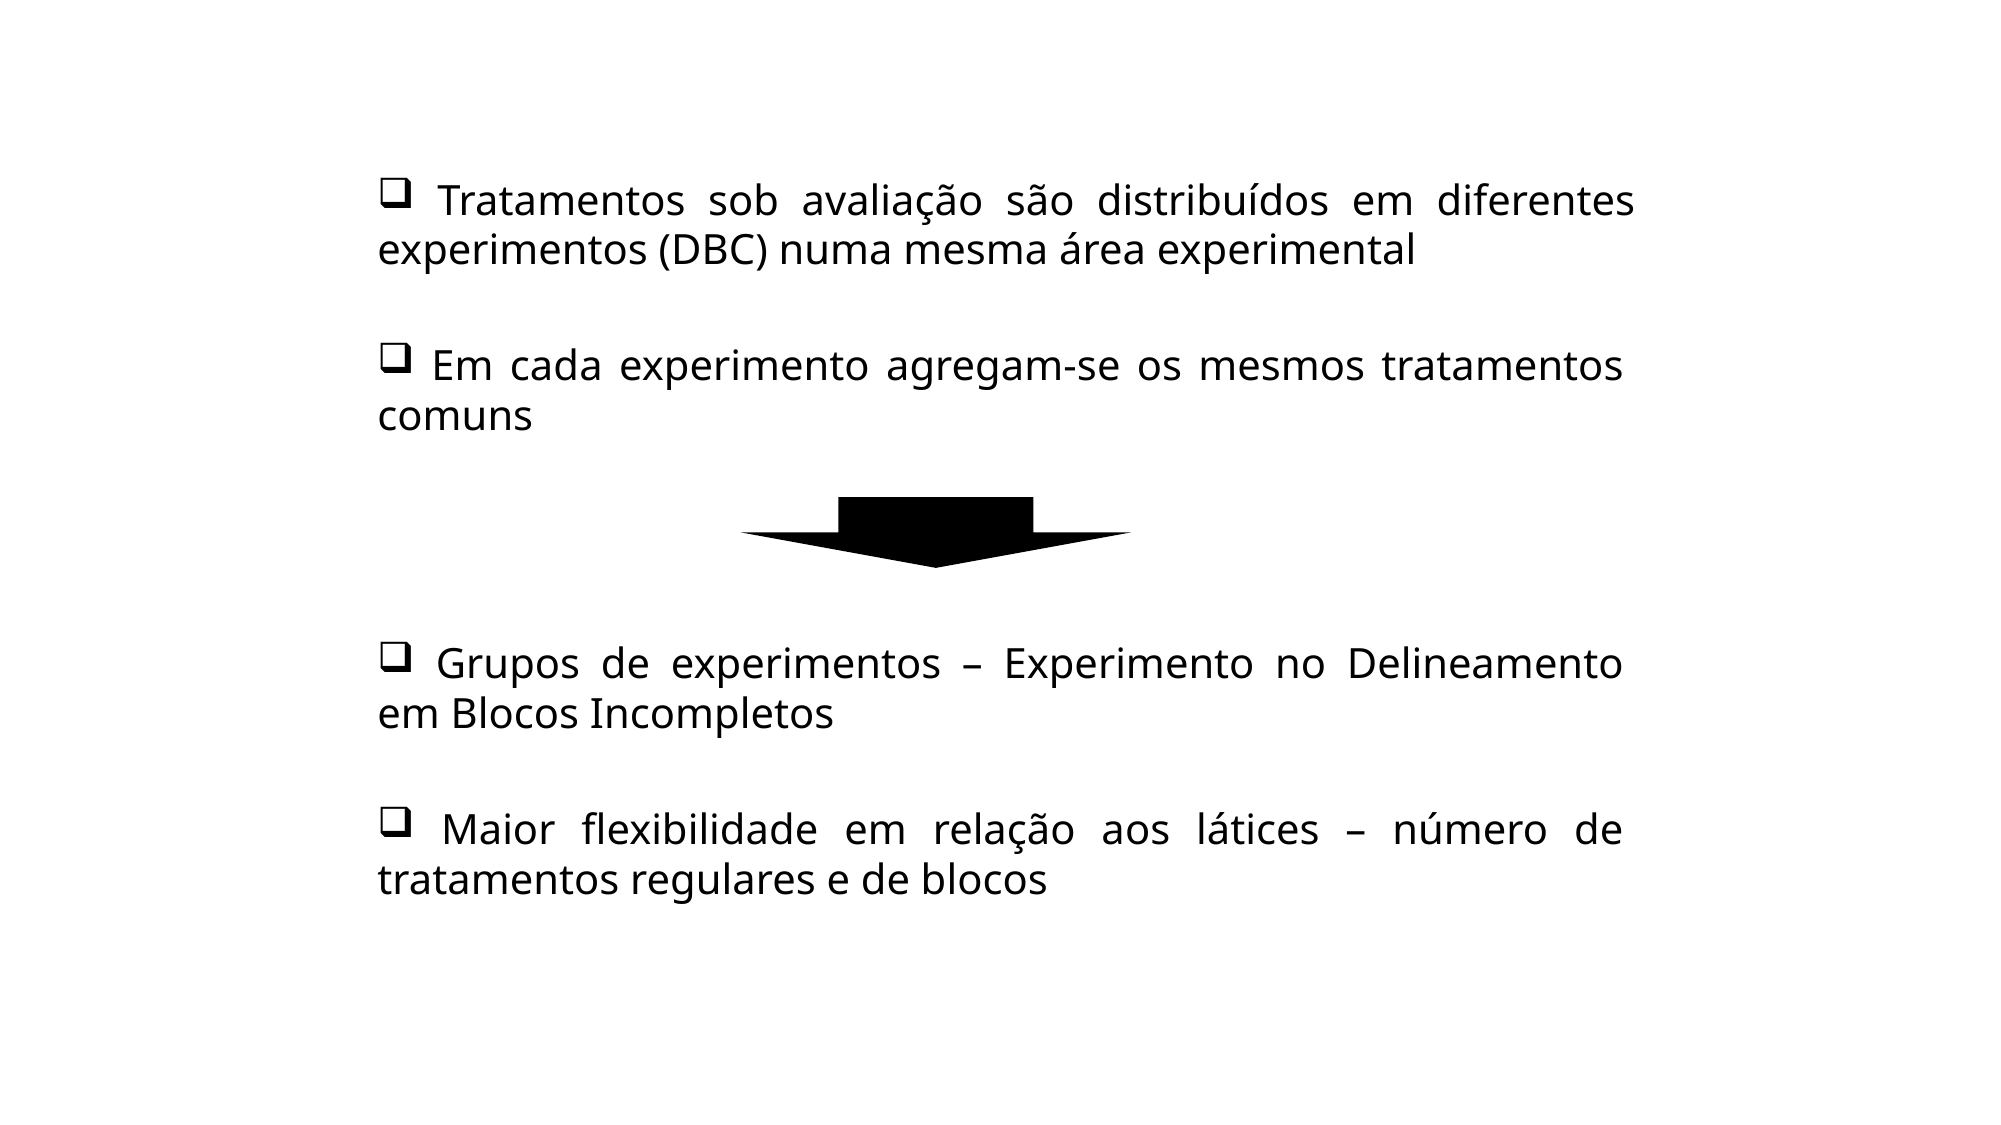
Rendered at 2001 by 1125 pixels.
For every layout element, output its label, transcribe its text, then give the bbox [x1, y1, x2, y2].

text_box Maior flexibilidade em relação aos látices – número de tratamentos regulares e de blocos [362, 795, 1639, 910]
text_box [362, 496, 1639, 745]
text_box Tratamentos sob avaliação são distribuídos em diferentes experimentos (DBC) numa mesma área experimental [362, 166, 1651, 281]
text_box Em cada experimento agregam-se os mesmos tratamentos comuns [362, 331, 1639, 447]
